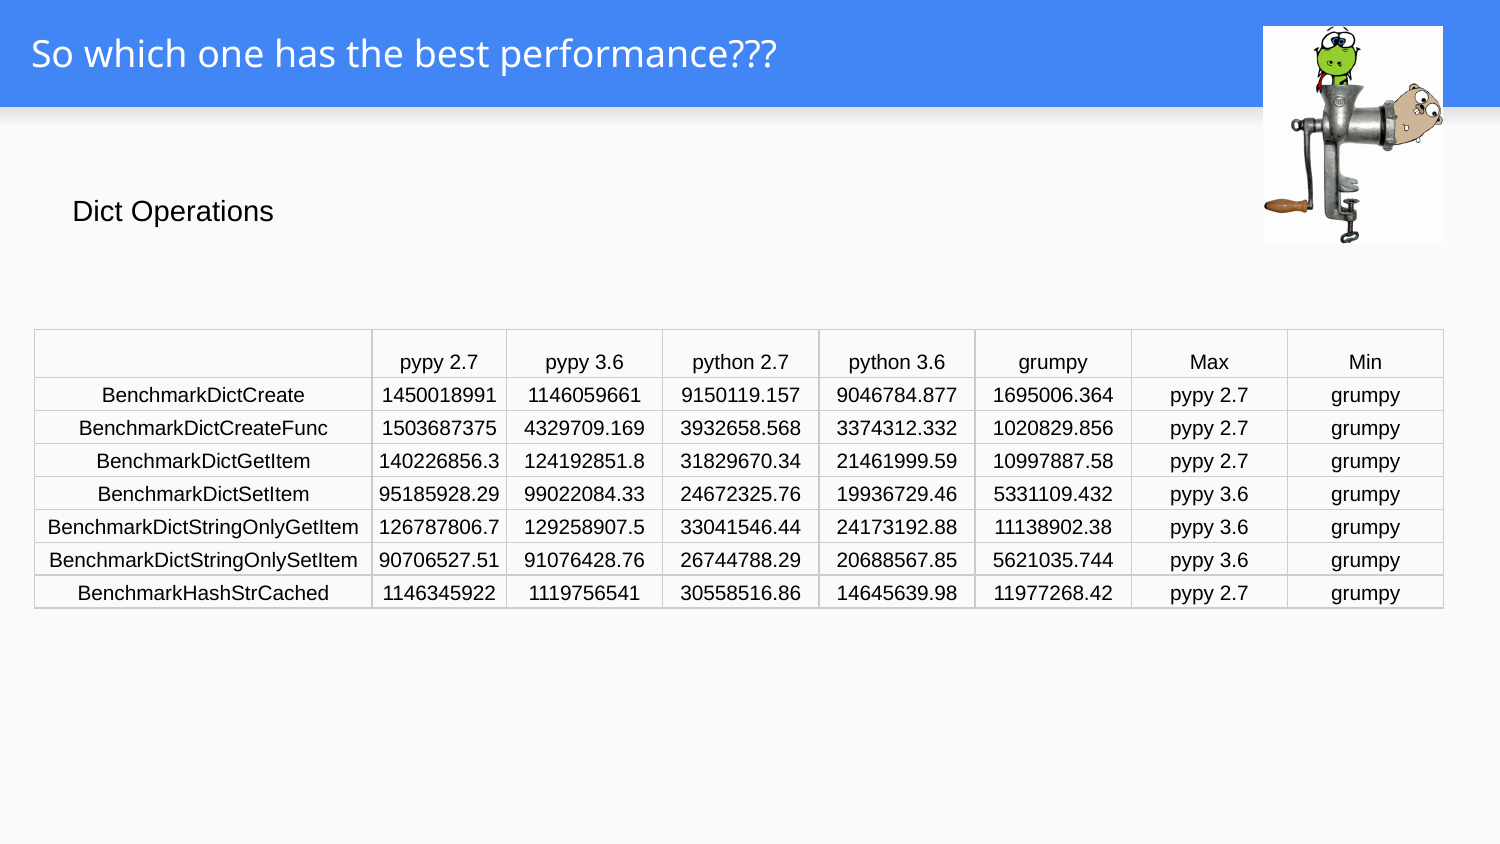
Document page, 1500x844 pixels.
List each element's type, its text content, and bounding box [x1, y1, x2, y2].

table_header [35, 330, 371, 377]
table_cell BenchmarkDictCreateFunc [35, 411, 371, 443]
table_cell 9150119.157 [663, 378, 818, 410]
table_cell 3932658.568 [663, 411, 818, 443]
table_cell pypy 2.7 [1132, 576, 1287, 607]
table_cell grumpy [1288, 543, 1443, 574]
table_cell pypy 2.7 [1132, 411, 1287, 443]
table_cell 124192851.8 [507, 444, 662, 476]
table_cell 11977268.42 [976, 576, 1131, 607]
table_cell 33041546.44 [663, 510, 818, 542]
table_cell 1503687375 [373, 411, 506, 443]
table_cell 1146059661 [507, 378, 662, 410]
table_cell 21461999.59 [820, 444, 974, 476]
table_cell 129258907.5 [507, 510, 662, 542]
table_cell 19936729.46 [820, 477, 974, 509]
table_header Max [1132, 330, 1287, 377]
table_cell 90706527.51 [373, 543, 506, 574]
table_cell BenchmarkHashStrCached [35, 576, 371, 607]
table_cell 91076428.76 [507, 543, 662, 574]
table_cell grumpy [1288, 444, 1443, 476]
table_cell pypy 2.7 [1132, 378, 1287, 410]
table_cell 140226856.3 [373, 444, 506, 476]
table_cell grumpy [1288, 477, 1443, 509]
table_cell 26744788.29 [663, 543, 818, 574]
text_box Dict Operations [57, 176, 680, 282]
picture [1262, 25, 1443, 245]
table_cell pypy 2.7 [1132, 444, 1287, 476]
table_cell 31829670.34 [663, 444, 818, 476]
table_cell 95185928.29 [373, 477, 506, 509]
table_header pypy 2.7 [373, 330, 506, 377]
table_cell BenchmarkDictSetItem [35, 477, 371, 509]
table_cell 5331109.432 [976, 477, 1131, 509]
table_cell 5621035.744 [976, 543, 1131, 574]
table_cell 1020829.856 [976, 411, 1131, 443]
table_cell 3374312.332 [820, 411, 974, 443]
table_header python 3.6 [820, 330, 974, 377]
table_cell 9046784.877 [820, 378, 974, 410]
table_cell 10997887.58 [976, 444, 1131, 476]
table_cell BenchmarkDictCreate [35, 378, 371, 410]
table_cell grumpy [1288, 378, 1443, 410]
title So which one has the best performance??? [16, 2, 1464, 102]
table_cell pypy 3.6 [1132, 477, 1287, 509]
table_header grumpy [976, 330, 1131, 377]
table_cell BenchmarkDictStringOnlySetItem [35, 543, 371, 574]
table_cell BenchmarkDictStringOnlyGetItem [35, 510, 371, 542]
table_cell 126787806.7 [373, 510, 506, 542]
table_cell 1450018991 [373, 378, 506, 410]
table_cell grumpy [1288, 411, 1443, 443]
table_cell BenchmarkDictGetItem [35, 444, 371, 476]
table_cell grumpy [1288, 576, 1443, 607]
text_box [15, 128, 1464, 824]
table_cell 1695006.364 [976, 378, 1131, 410]
table_cell 24173192.88 [820, 510, 974, 542]
table_cell pypy 3.6 [1132, 543, 1287, 574]
table_cell pypy 3.6 [1132, 510, 1287, 542]
table_cell 1119756541 [507, 576, 662, 607]
table_header pypy 3.6 [507, 330, 662, 377]
table_cell 99022084.33 [507, 477, 662, 509]
table_cell 4329709.169 [507, 411, 662, 443]
table_cell grumpy [1288, 510, 1443, 542]
table_header python 2.7 [663, 330, 818, 377]
table_cell 14645639.98 [820, 576, 974, 607]
table_cell 24672325.76 [663, 477, 818, 509]
table_cell 30558516.86 [663, 576, 818, 607]
table_header Min [1288, 330, 1443, 377]
table_cell 20688567.85 [820, 543, 974, 574]
table_cell 11138902.38 [976, 510, 1131, 542]
table_cell 1146345922 [373, 576, 506, 607]
